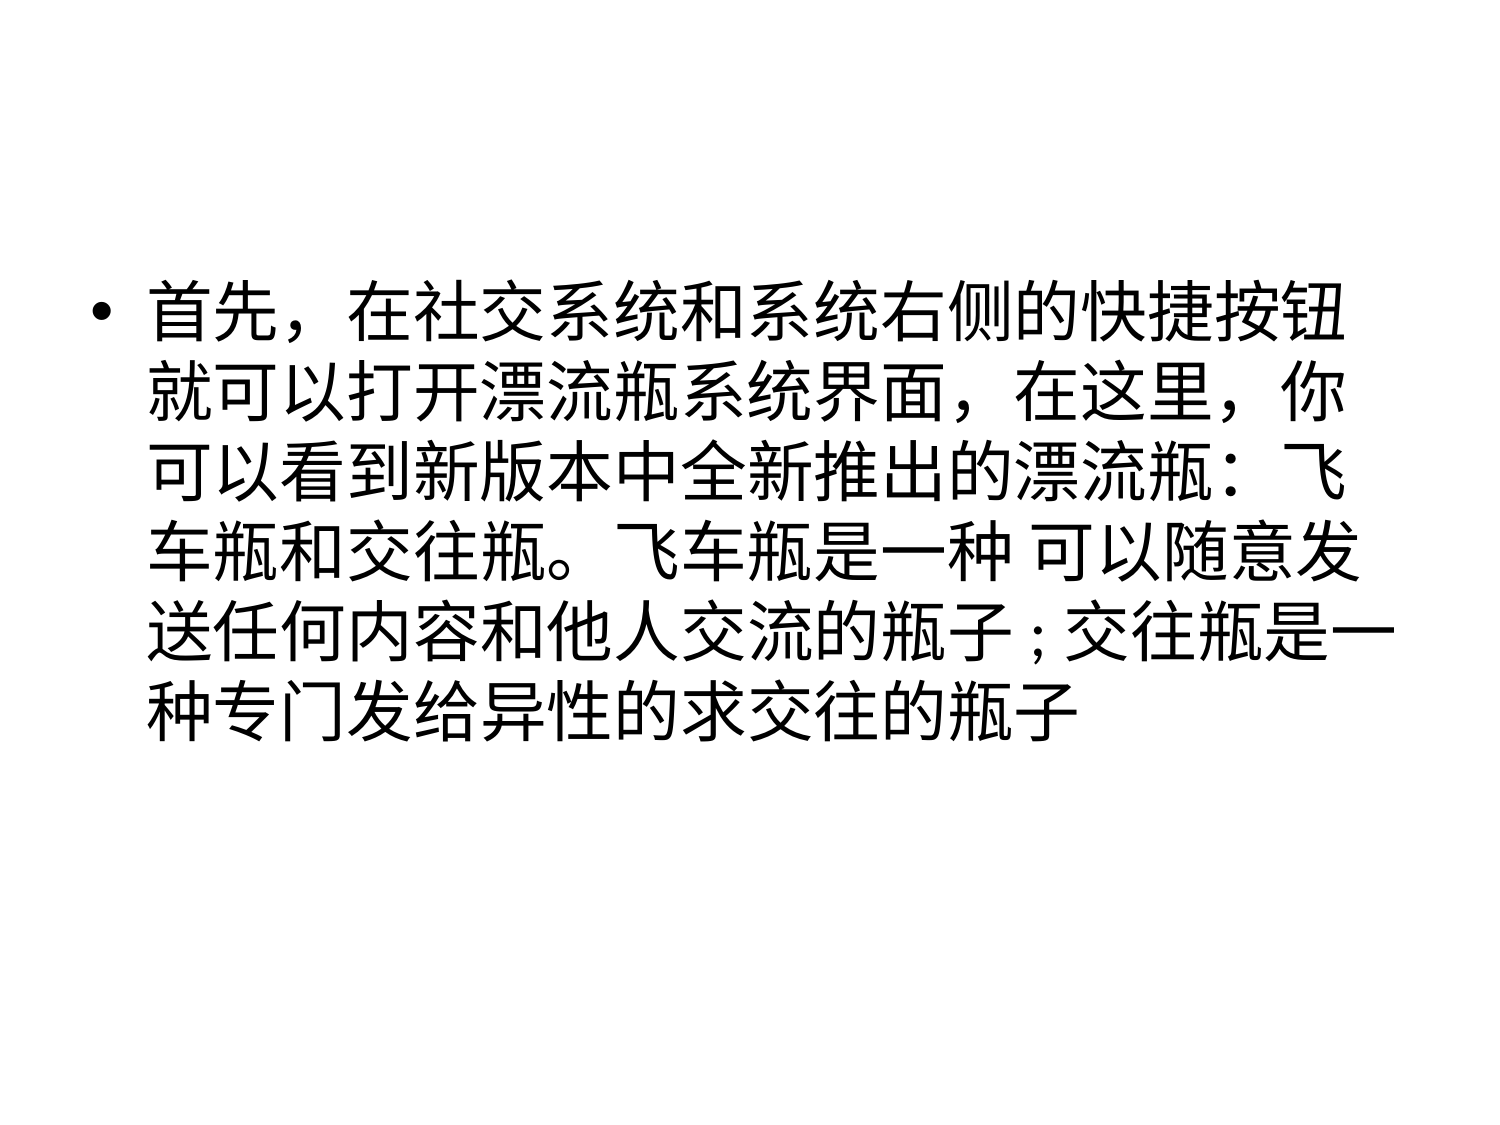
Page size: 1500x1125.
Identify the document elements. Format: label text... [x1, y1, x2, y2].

list 首先，在社交系统和系统右侧的快捷按钮就可以打开漂流瓶系统界面，在这里，你可以看到新版本中全新推出的漂流瓶：飞车瓶和交往瓶。飞车瓶是一种 可以随意发送任何内容和他人交流的瓶子;交往瓶是一种专门发给异性的求交往的瓶子 [75, 262, 1425, 1005]
